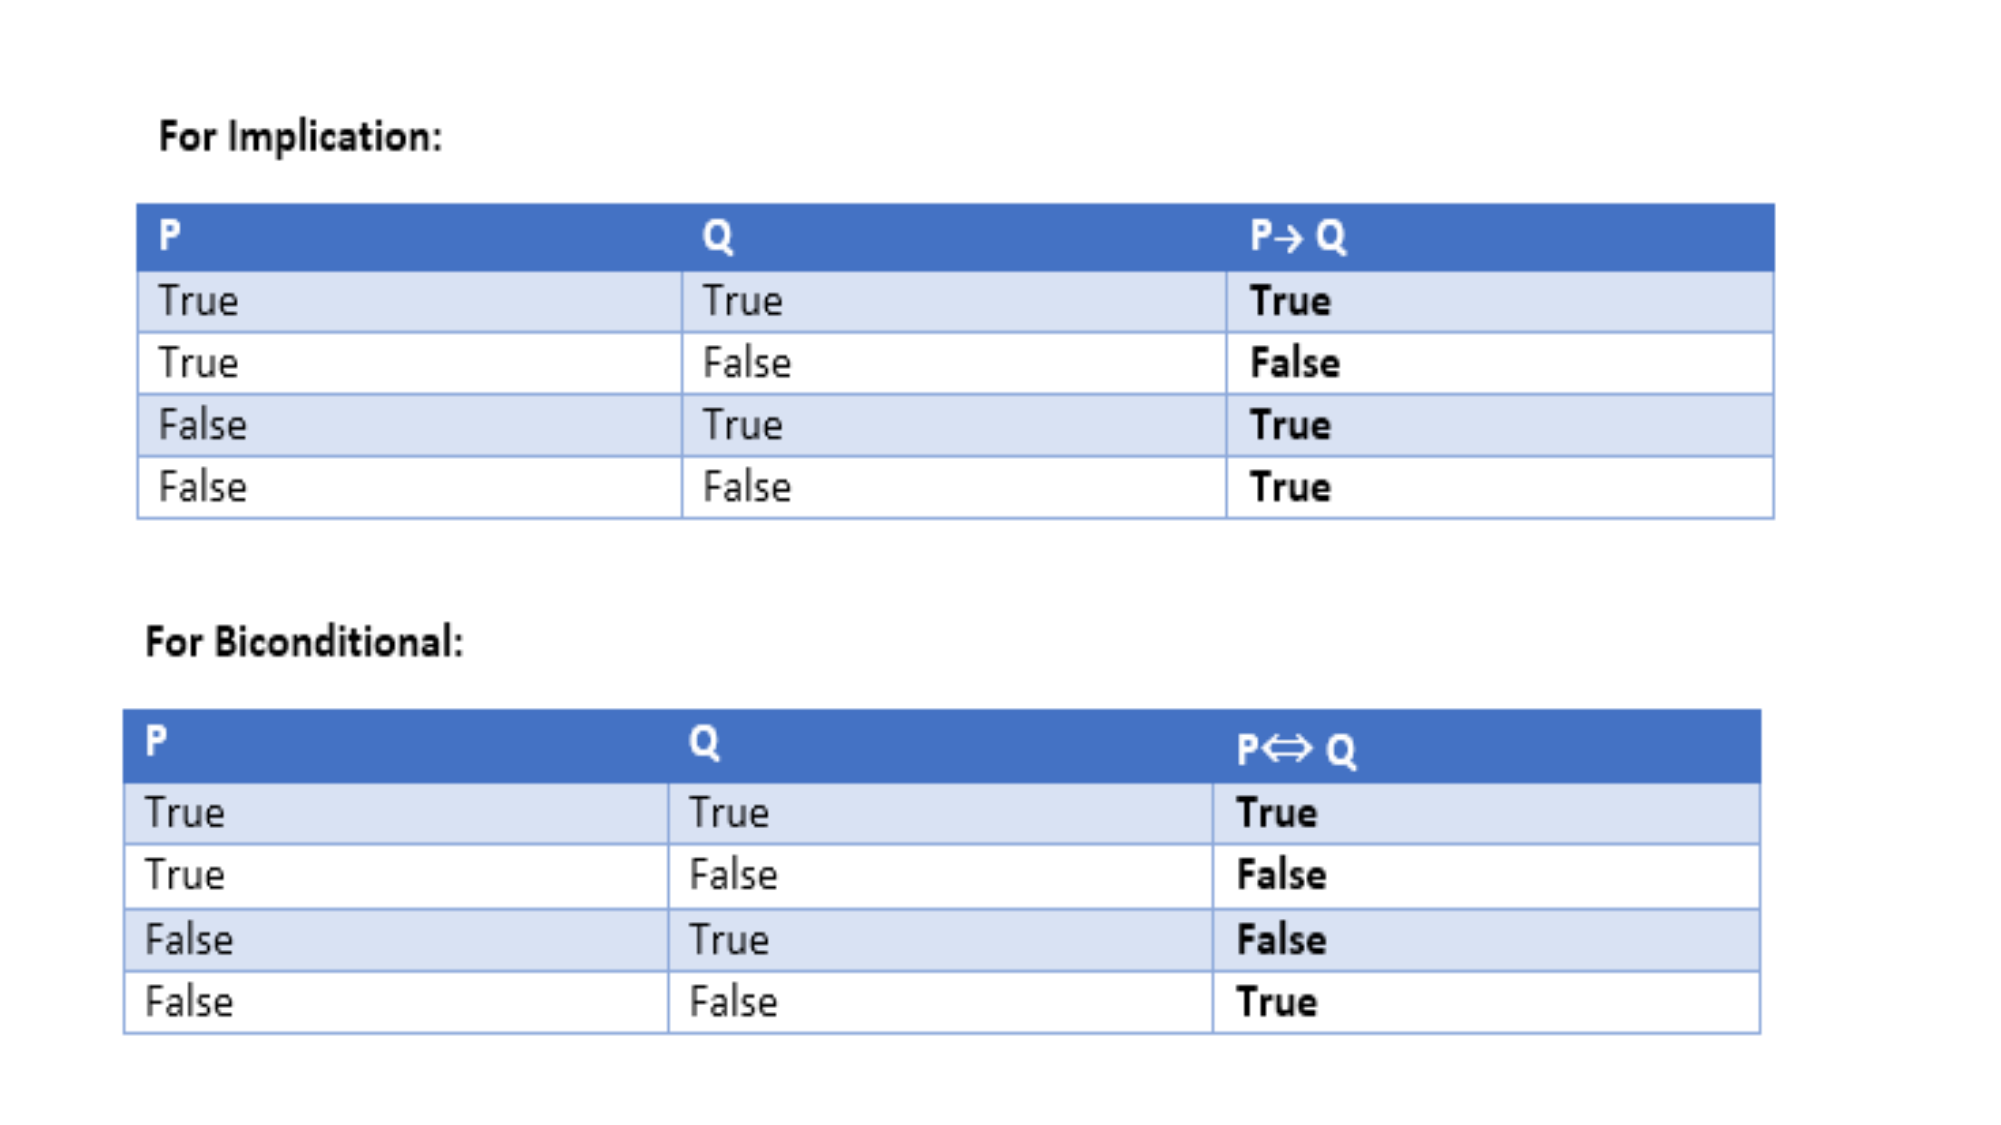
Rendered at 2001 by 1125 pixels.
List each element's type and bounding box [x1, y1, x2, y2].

picture [110, 99, 1844, 1070]
